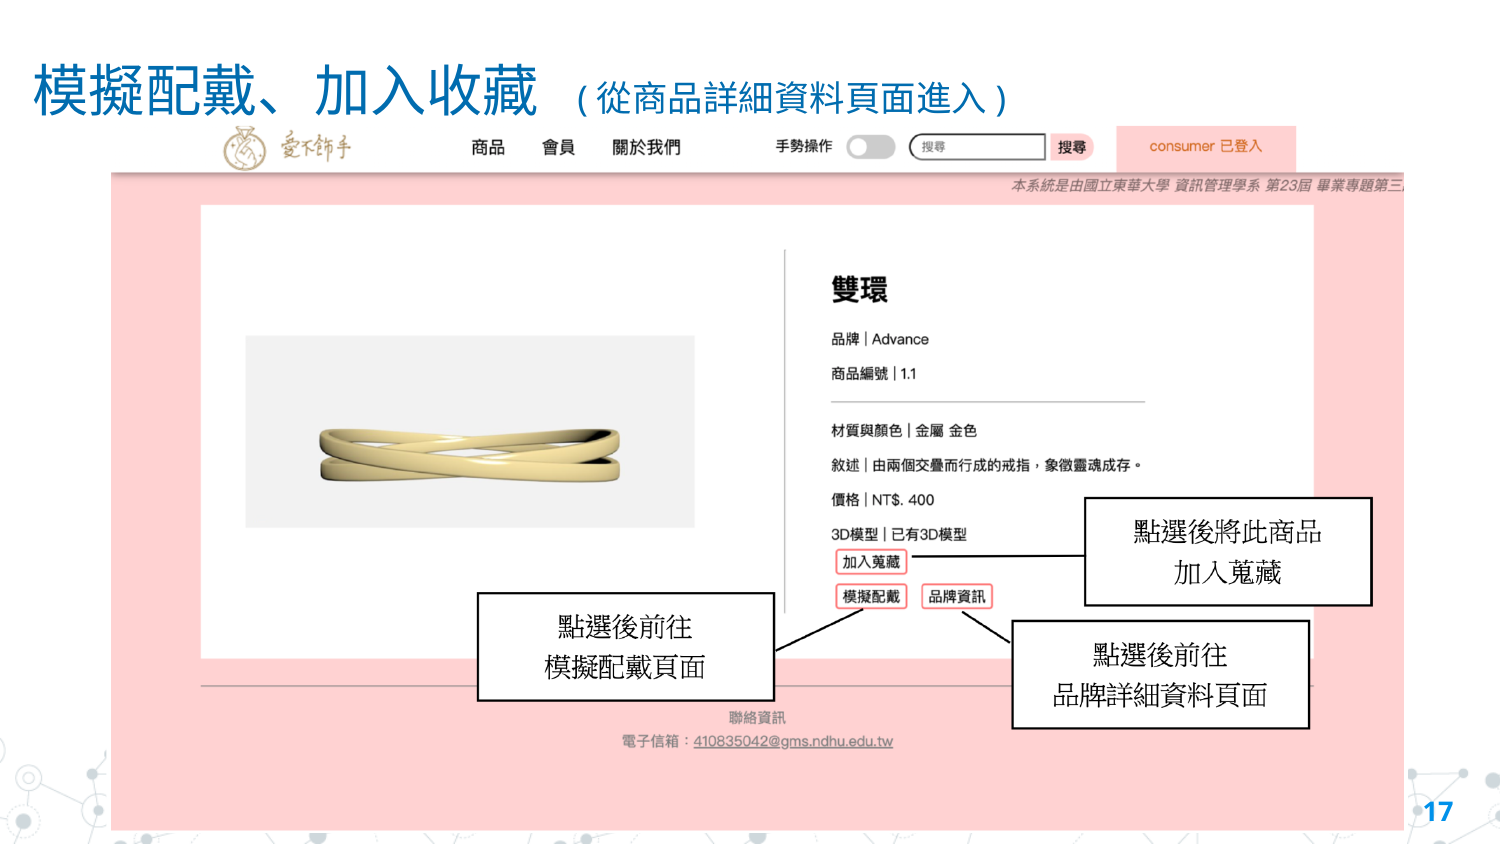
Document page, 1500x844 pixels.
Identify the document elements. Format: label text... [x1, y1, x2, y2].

text_box 模擬配戴、加入收藏 (從商品詳細資料頁面進入) [17, 22, 1223, 139]
slide_number 17 [1378, 779, 1469, 844]
picture [0, 0, 1500, 844]
